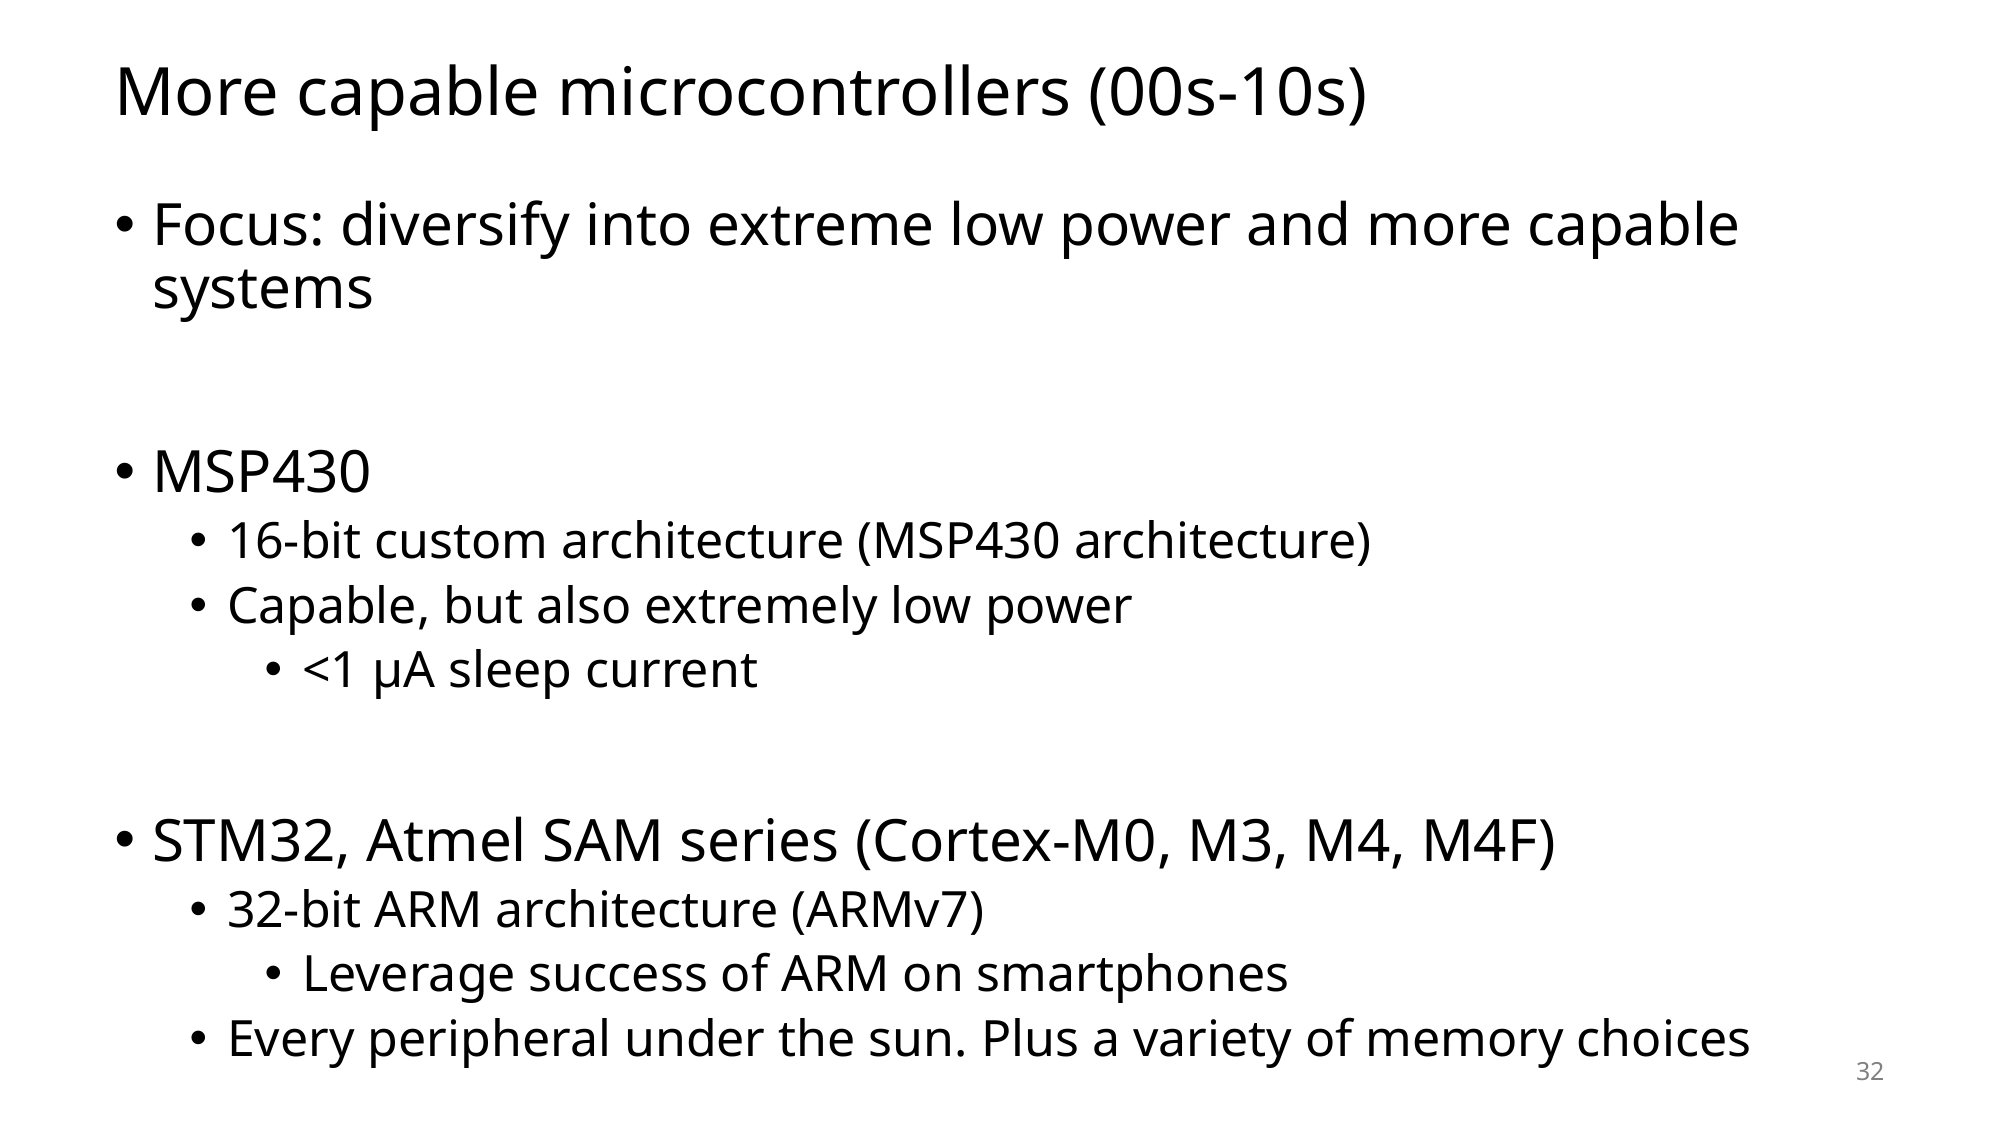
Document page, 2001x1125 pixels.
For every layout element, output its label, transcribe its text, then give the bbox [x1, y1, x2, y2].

title More capable microcontrollers (00s-10s) [99, 37, 1900, 150]
list Focus: diversify into extreme low power and more capable systems MSP430 16-bit custom architecture (MSP430 architecture) Capable, but also extremely low power <1 μA sleep current STM32, Atmel SAM series (Cortex-M0, M3, M4, M4F) 32-bit ARM architecture (ARMv7) Leverage success of ARM on smartphones Every peripheral under the sun. Plus a variety of memory choices [99, 187, 1900, 1013]
slide_number 32 [1749, 1042, 1900, 1103]
